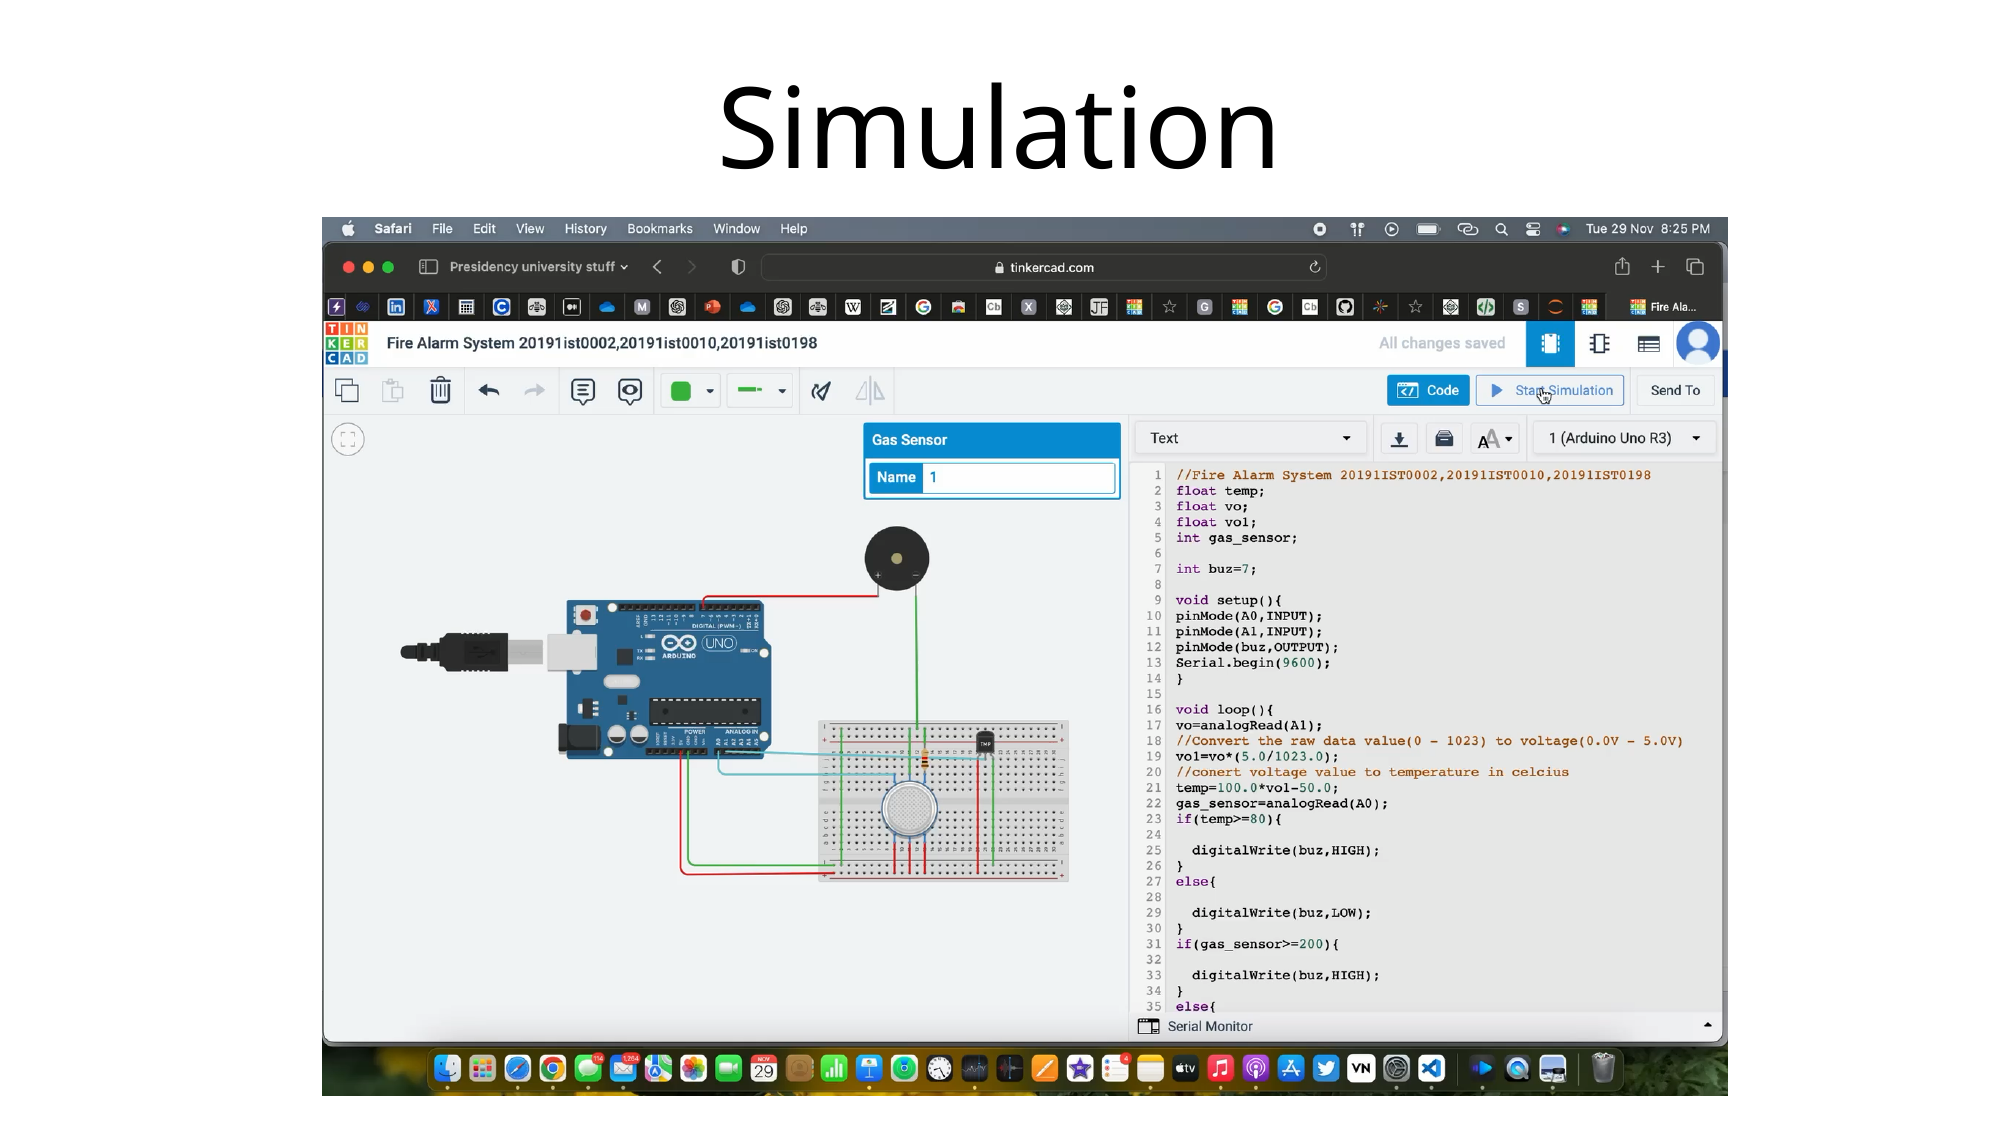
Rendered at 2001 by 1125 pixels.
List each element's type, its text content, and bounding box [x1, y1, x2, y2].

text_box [321, 216, 1729, 1097]
title Simulation [136, 47, 1863, 202]
